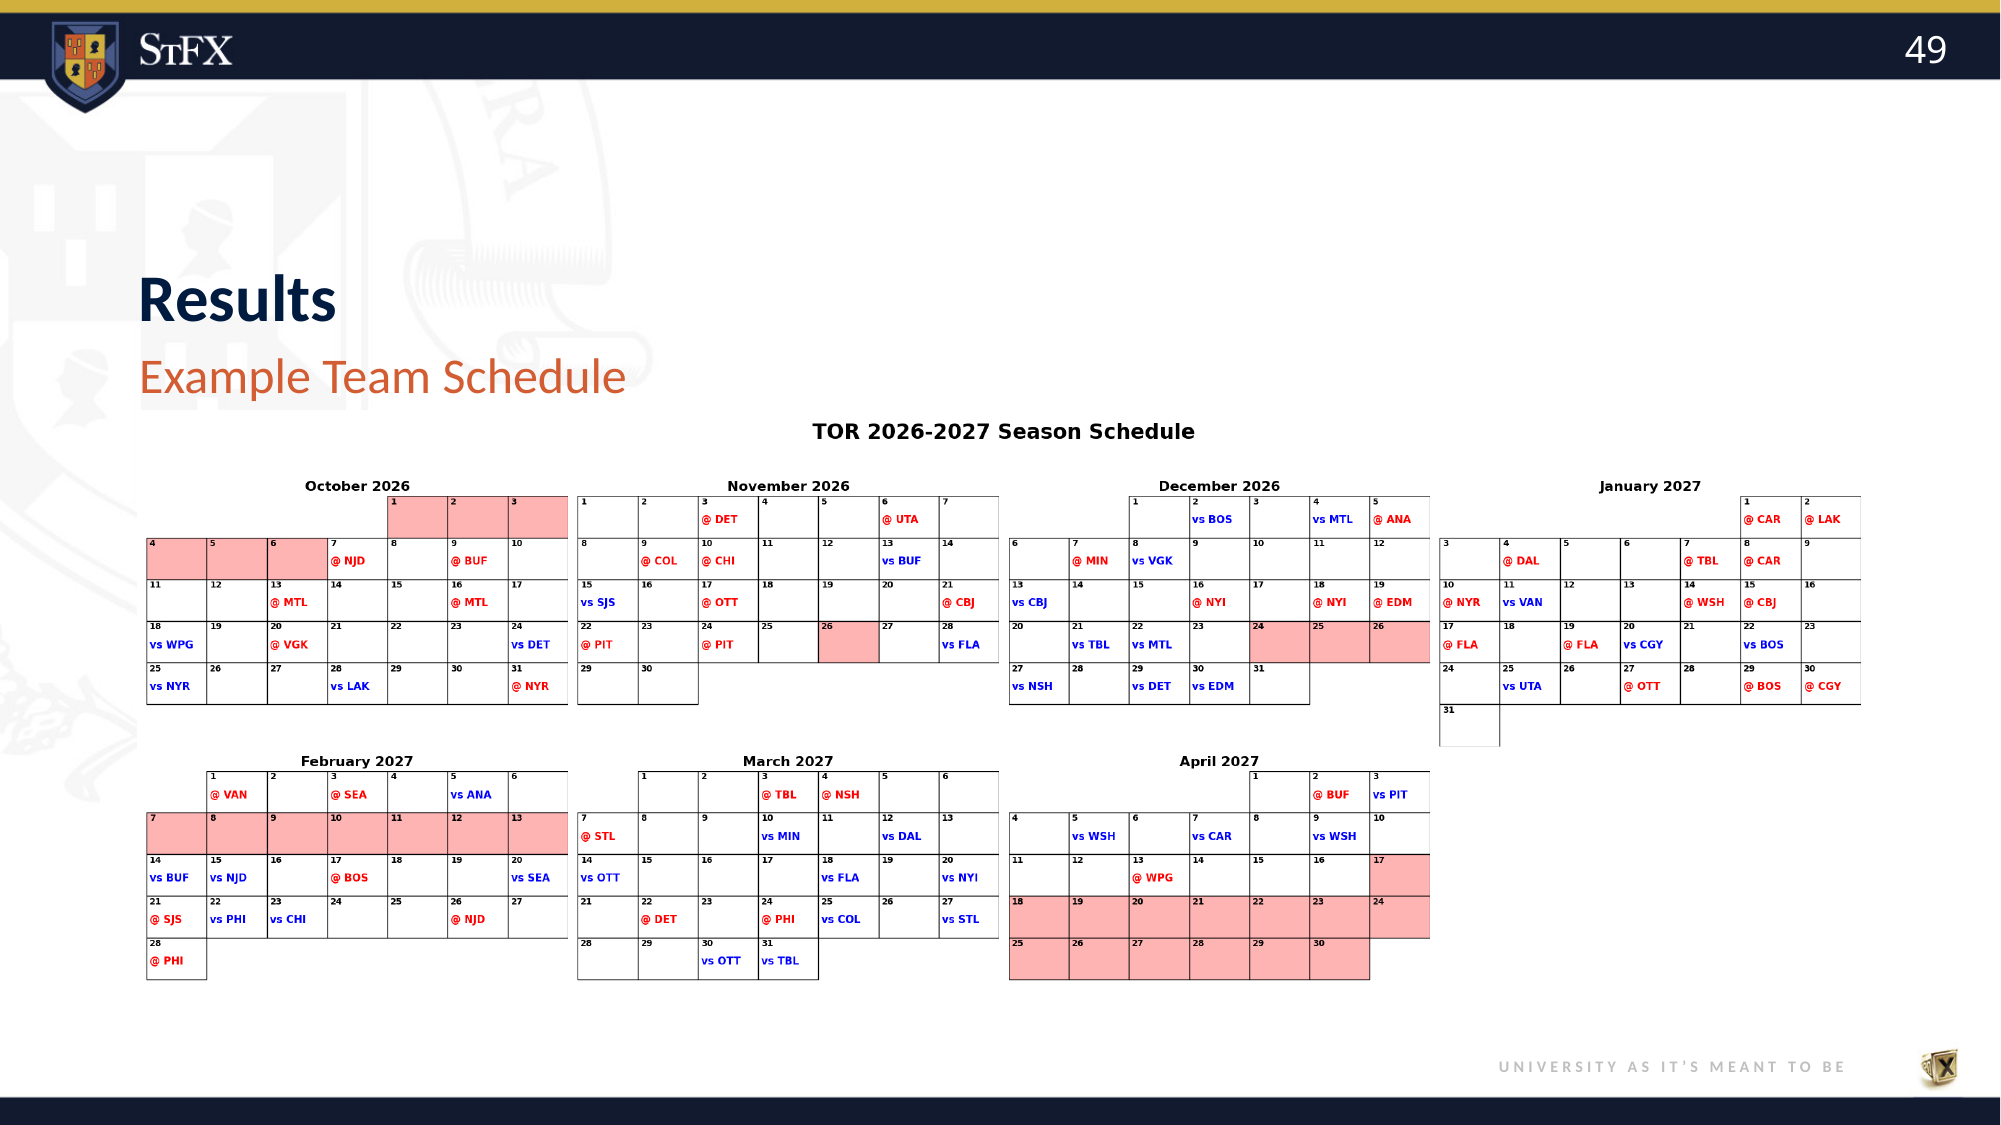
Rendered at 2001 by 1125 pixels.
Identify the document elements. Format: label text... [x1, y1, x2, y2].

title Results [124, 157, 1789, 343]
text_box 49 [1862, 18, 1963, 79]
list Example Team Schedule [124, 343, 1789, 441]
picture [0, 0, 2001, 1125]
